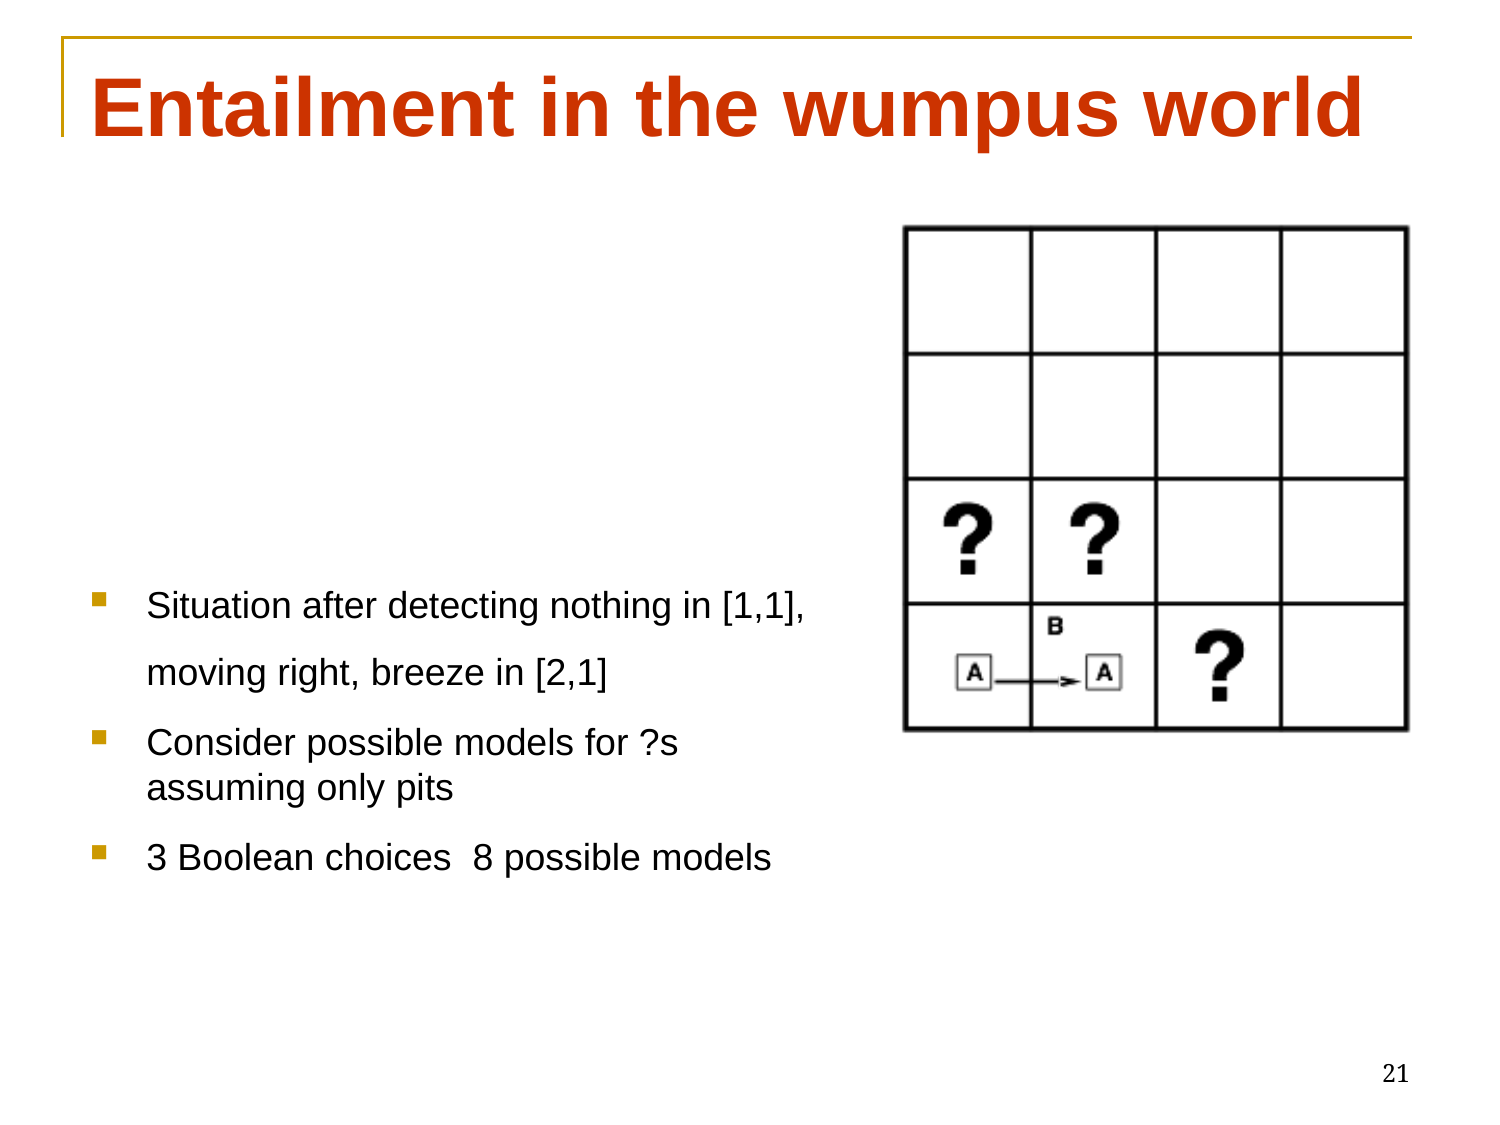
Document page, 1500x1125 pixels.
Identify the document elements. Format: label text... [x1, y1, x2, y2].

slide_number 21 [1074, 1023, 1426, 1100]
picture [896, 184, 1426, 740]
title Entailment in the wumpus world [74, 45, 1426, 233]
